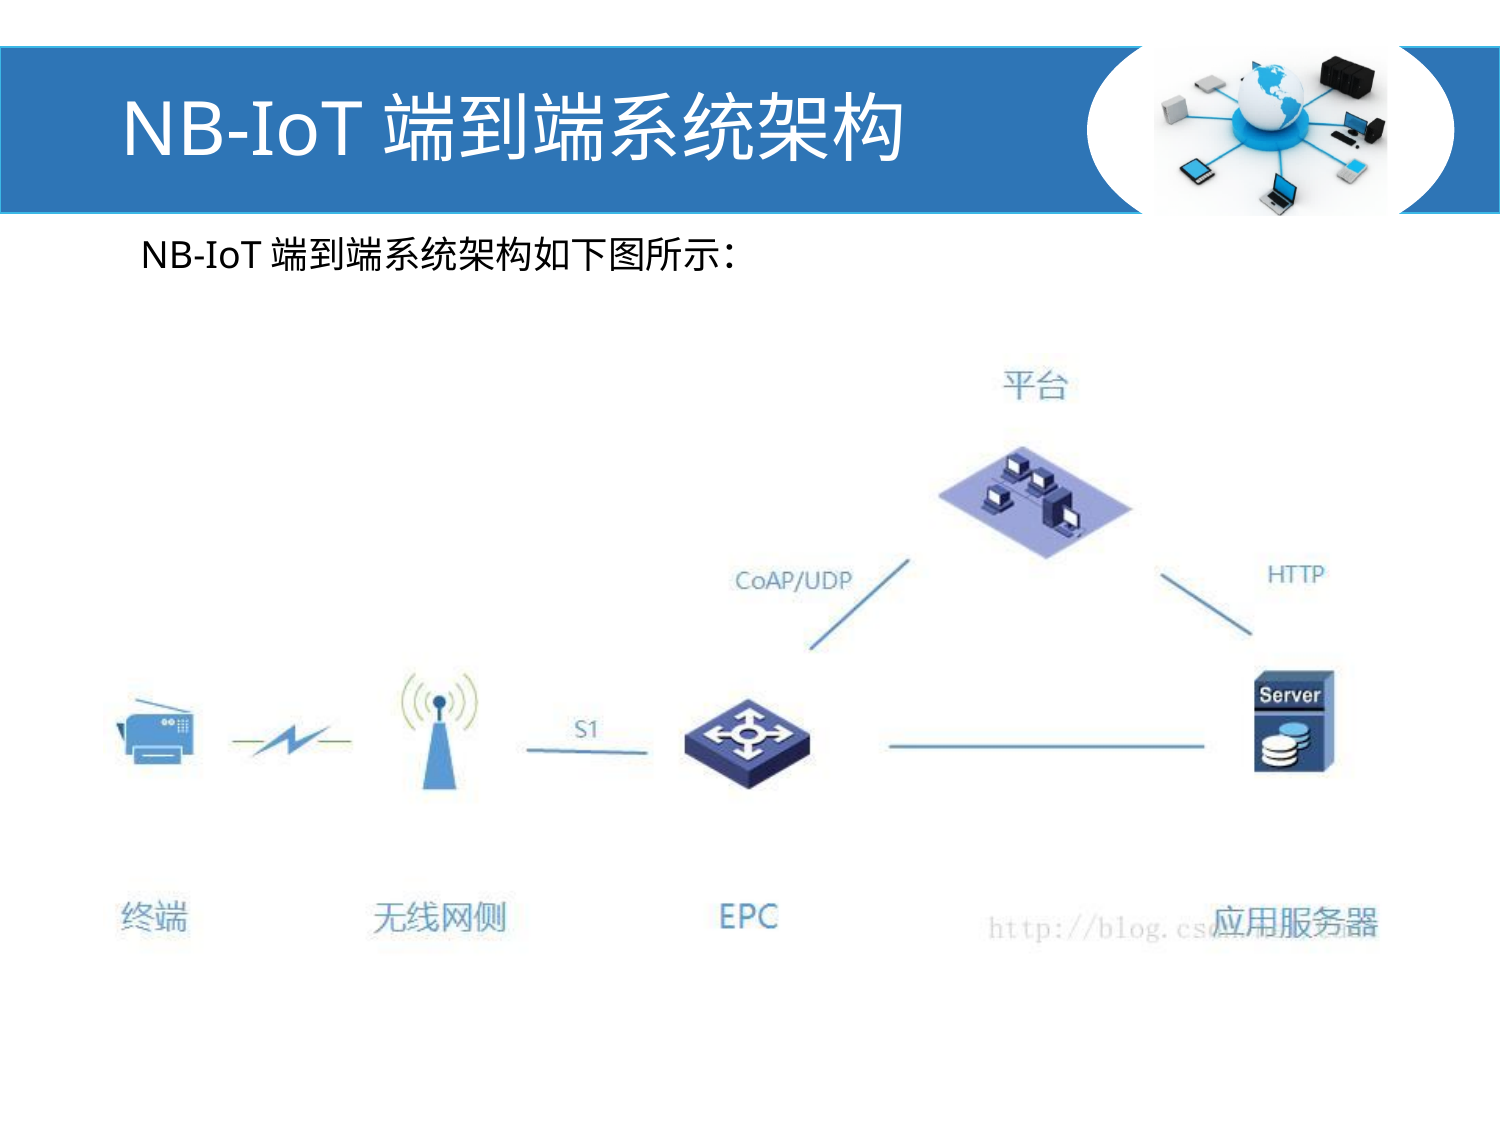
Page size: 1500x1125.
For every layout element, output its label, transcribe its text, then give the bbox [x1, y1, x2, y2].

title NB-IoT端到端系统架构 [105, 50, 1060, 214]
text_box NB-IoT端到端系统架构如下图所示： [125, 223, 773, 284]
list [103, 353, 1397, 960]
picture [1154, 46, 1388, 216]
